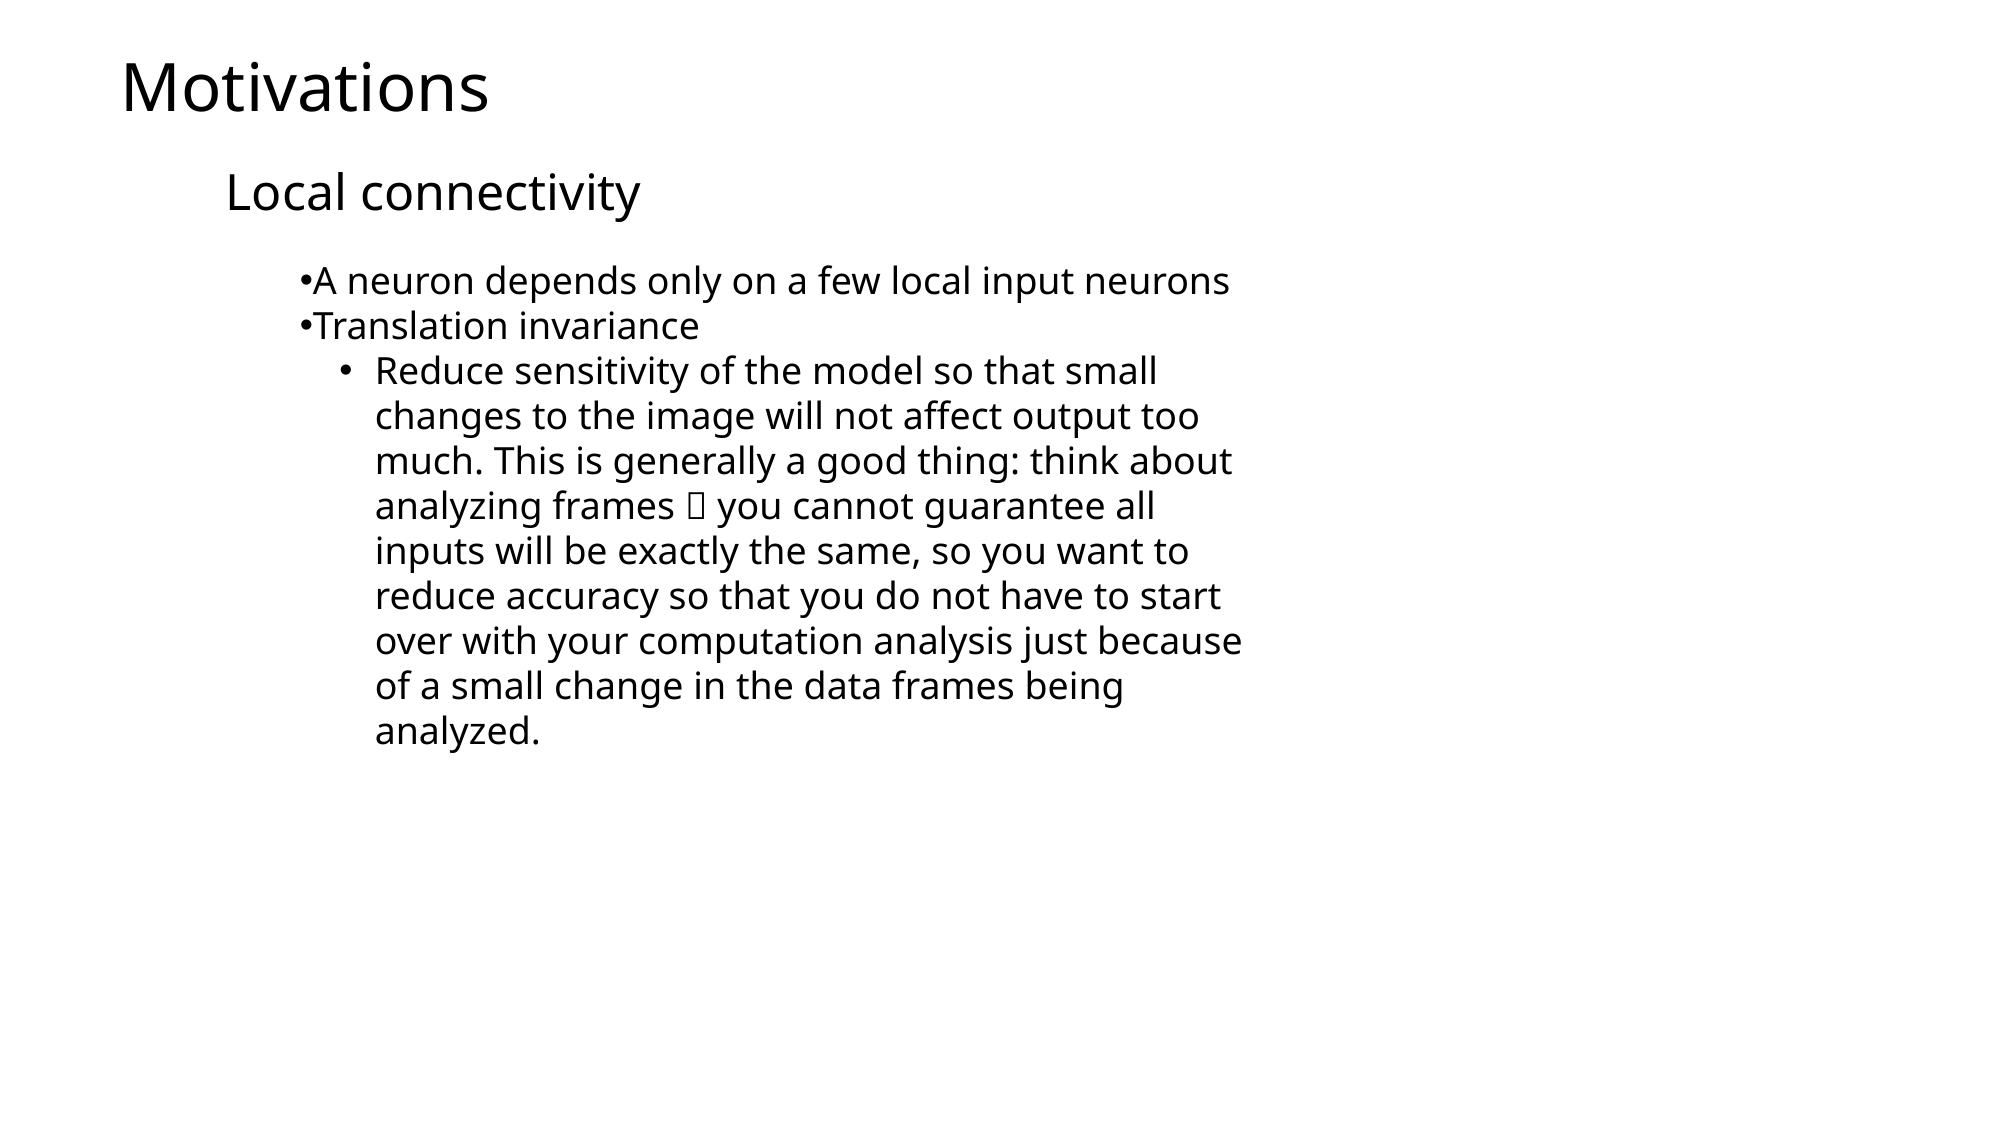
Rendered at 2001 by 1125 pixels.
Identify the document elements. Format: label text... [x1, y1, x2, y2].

text_box A neuron depends only on a few local input neurons Translation invariance Reduce sensitivity of the model so that small changes to the image will not affect output too much. This is generally a good thing: think about analyzing frames  you cannot guarantee all inputs will be exactly the same, so you want to reduce accuracy so that you do not have to start over with your computation analysis just because of a small change in the data frames being analyzed. [284, 249, 1286, 760]
title Motivations [105, 45, 1465, 134]
text_box Local connectivity [210, 153, 1211, 229]
